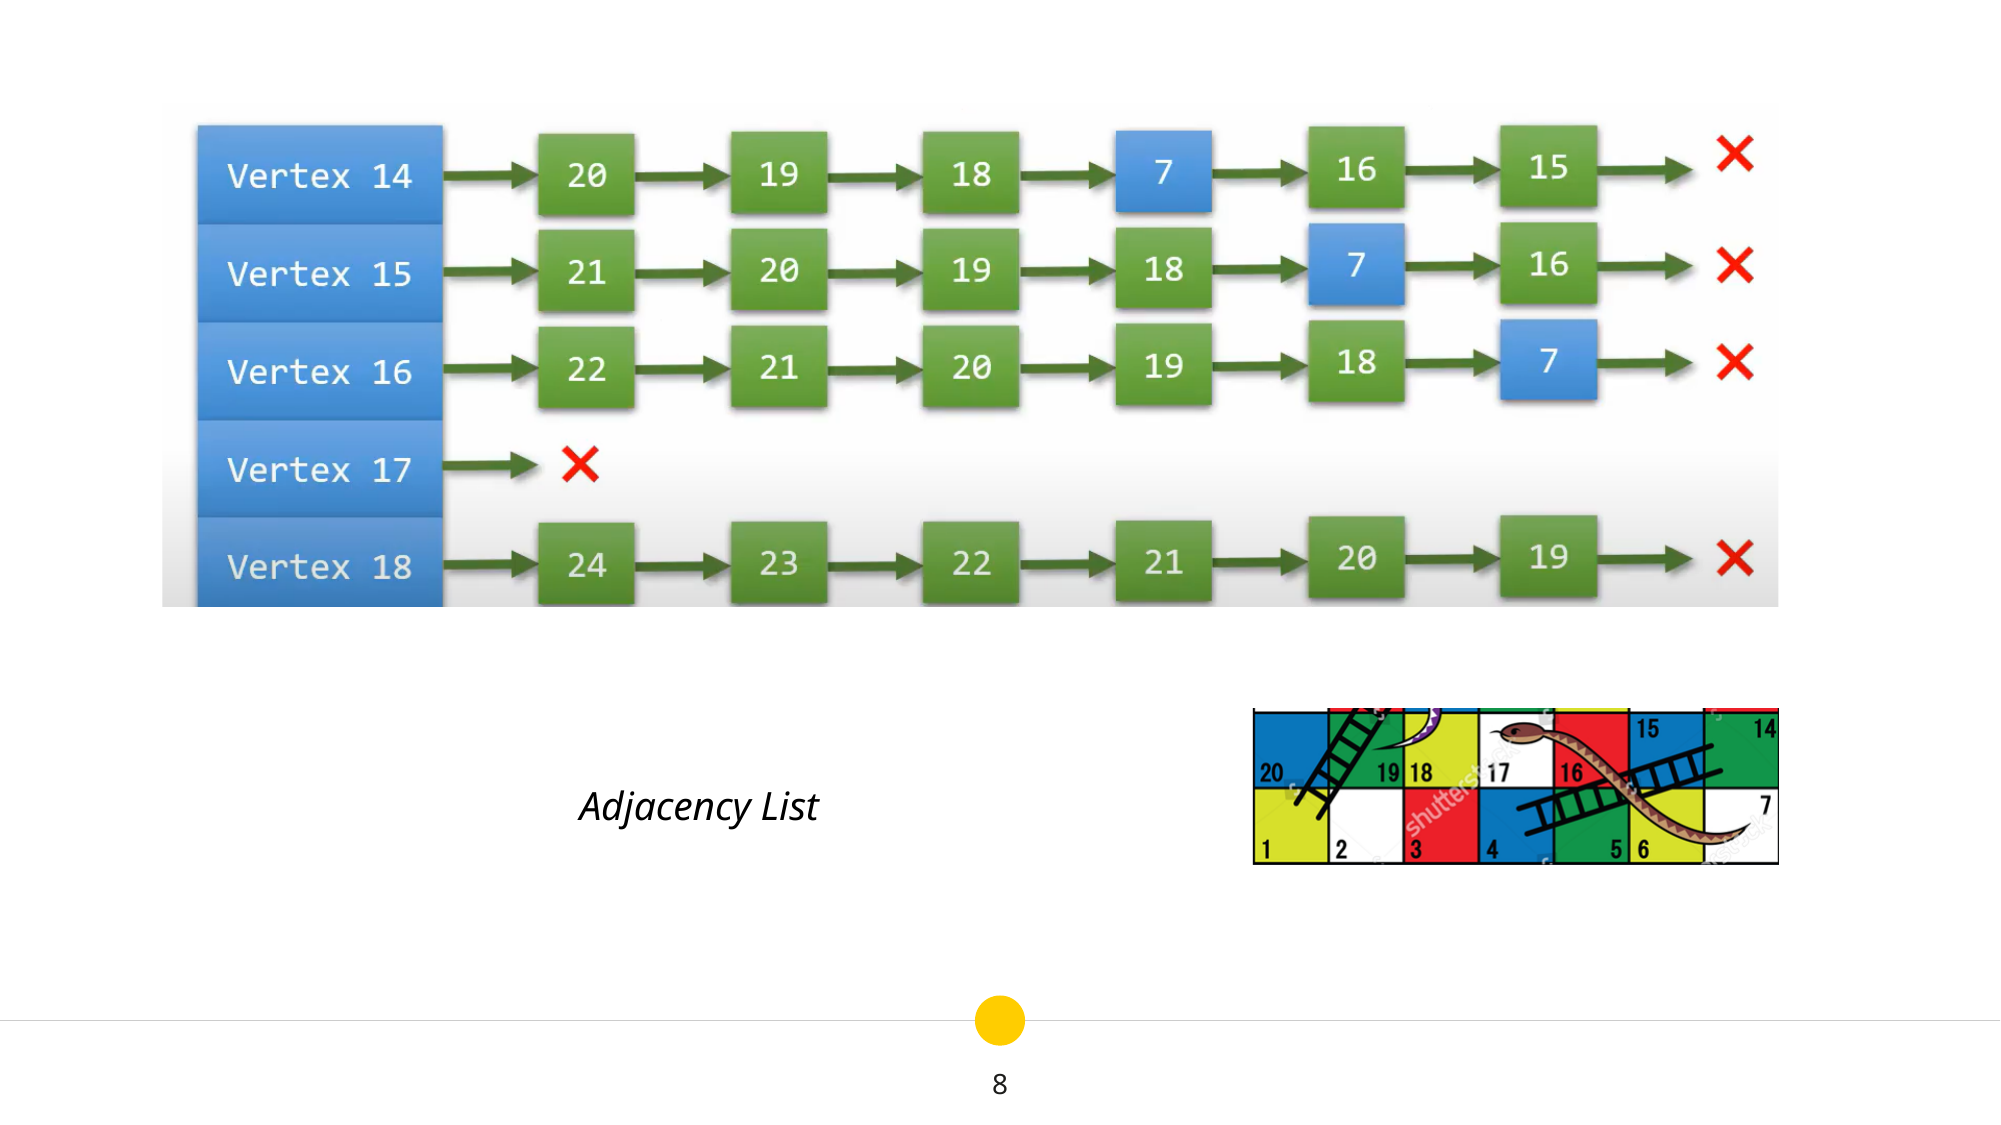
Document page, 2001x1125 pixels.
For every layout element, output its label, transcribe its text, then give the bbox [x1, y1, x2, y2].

list Adjacency List [162, 729, 1186, 844]
picture [162, 103, 1779, 608]
picture [1244, 708, 1779, 865]
slide_number 8 [939, 1045, 1060, 1125]
